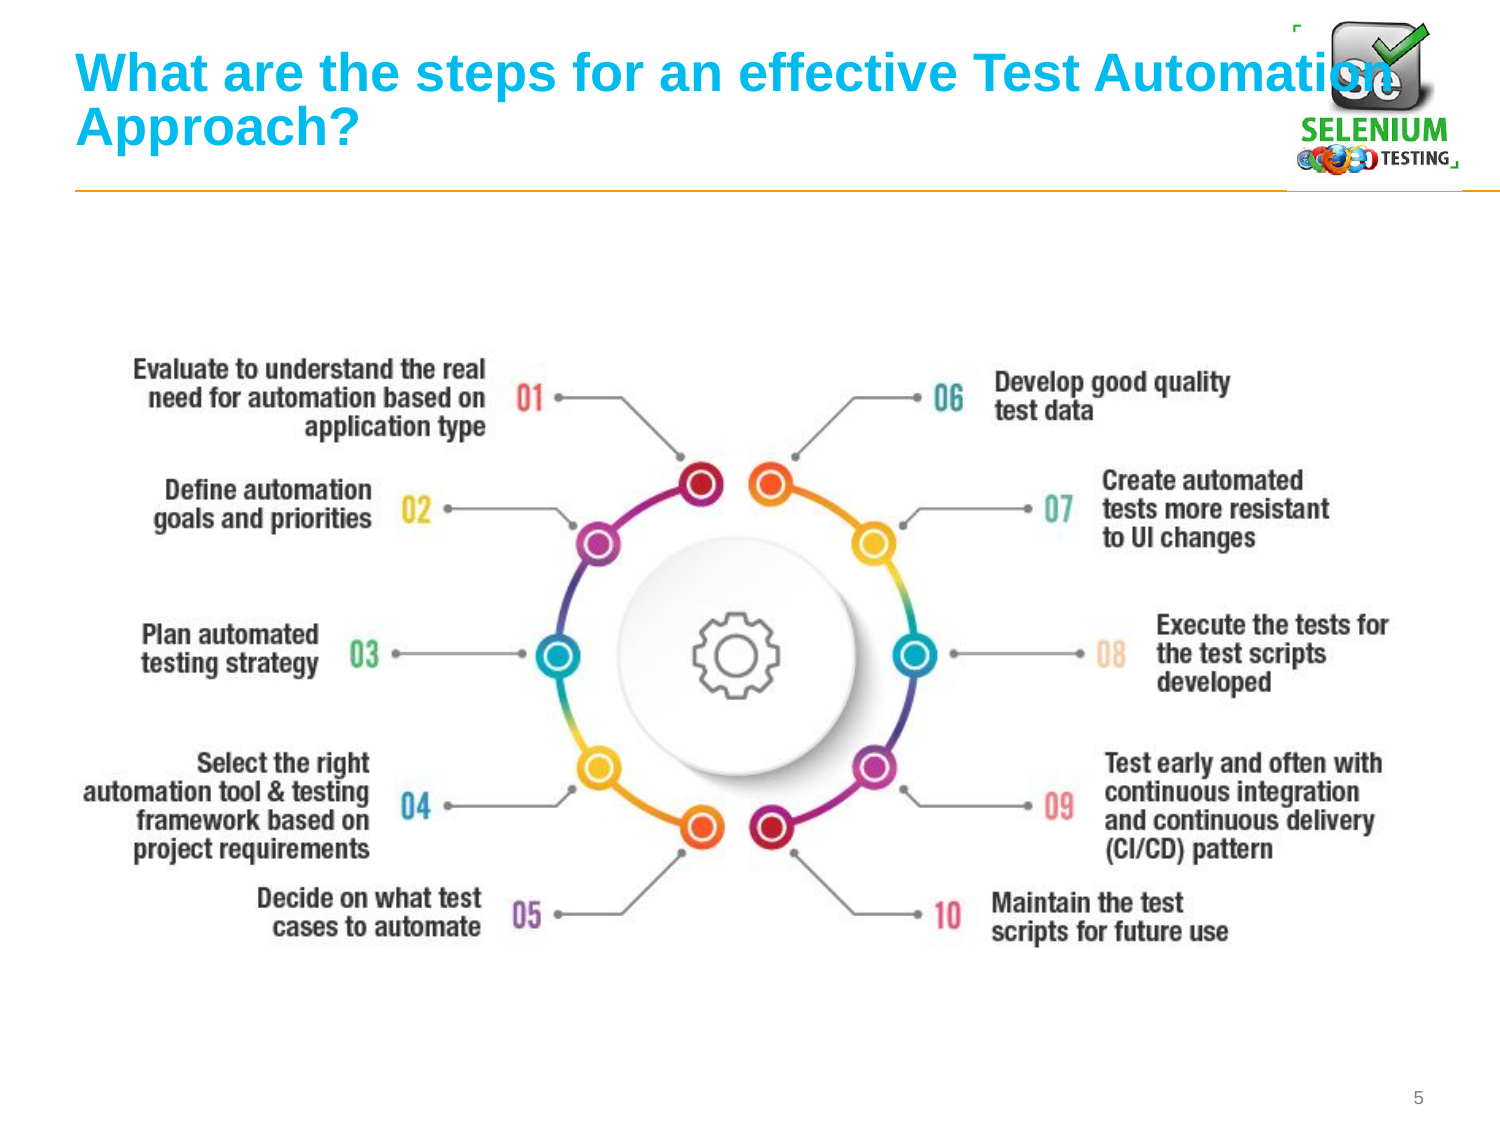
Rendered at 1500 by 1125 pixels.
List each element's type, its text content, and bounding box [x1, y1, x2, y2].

picture [1287, 16, 1462, 191]
picture [65, 287, 1413, 1024]
title What are the steps for an effective Test Automation Approach? [75, 27, 1422, 157]
